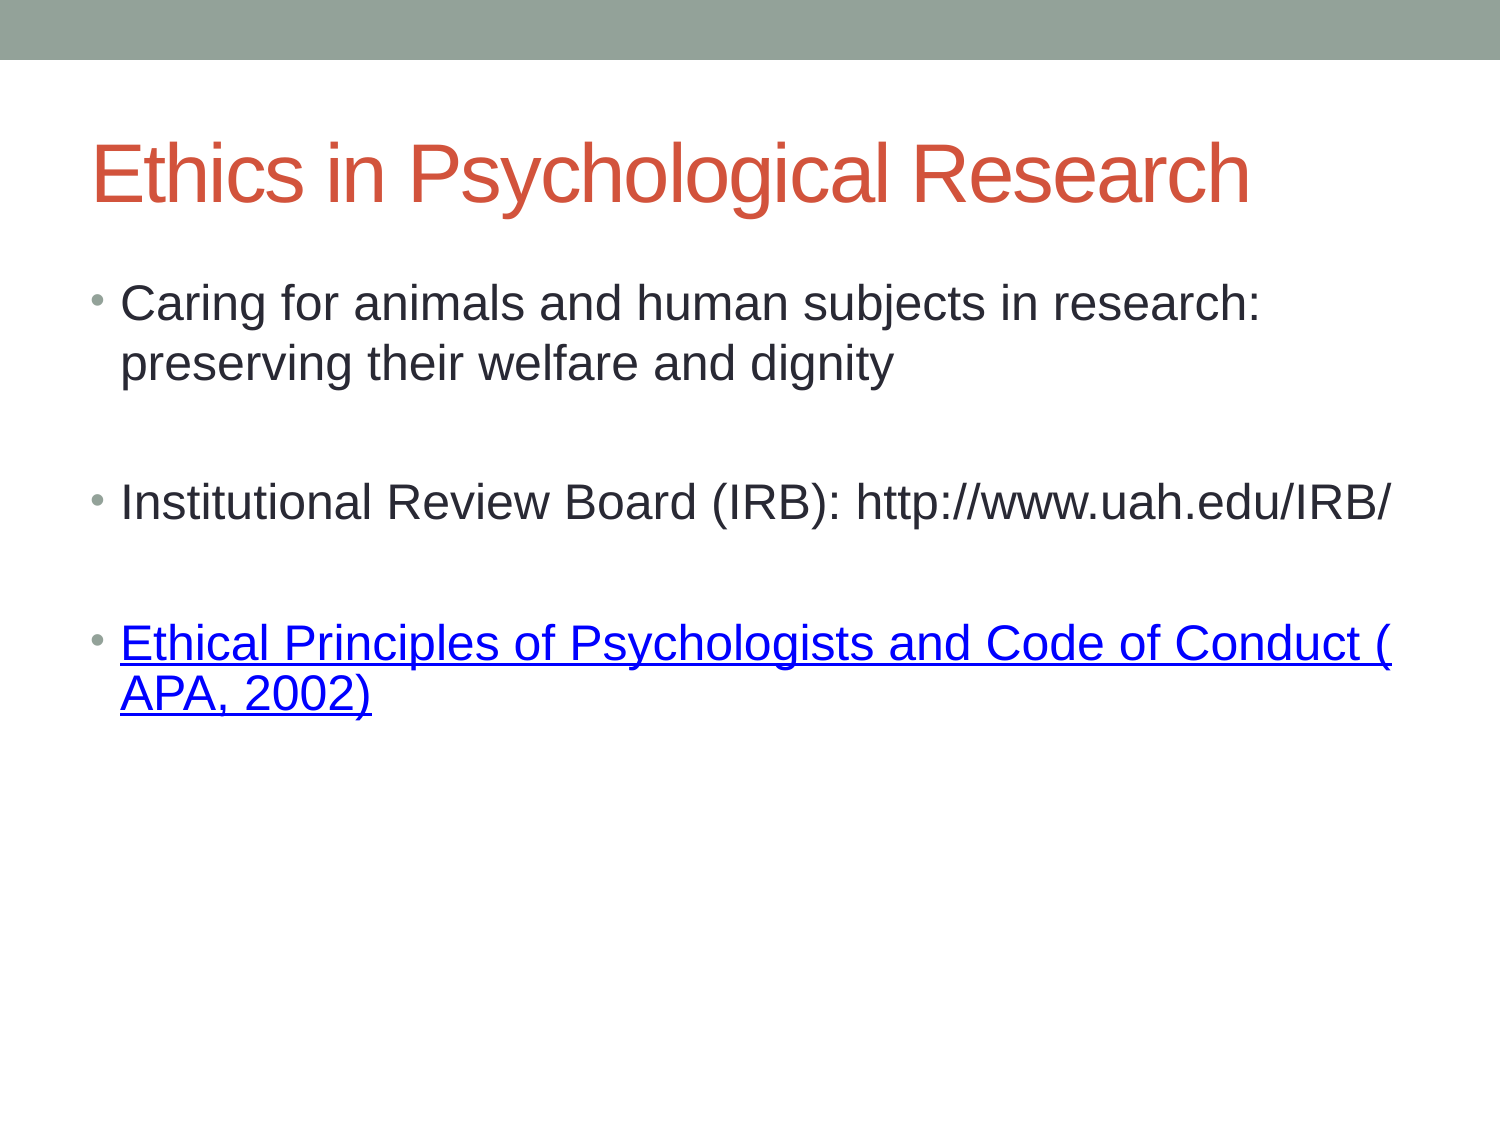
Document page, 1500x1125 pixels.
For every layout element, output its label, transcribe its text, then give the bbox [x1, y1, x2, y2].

list Caring for animals and human subjects in research: preserving their welfare and dignity Institutional Review Board (IRB): http://www.uah.edu/IRB/ Ethical Principles of Psychologists and Code of Conduct (APA, 2002) [75, 262, 1425, 1063]
title Ethics in Psychological Research [75, 87, 1425, 250]
